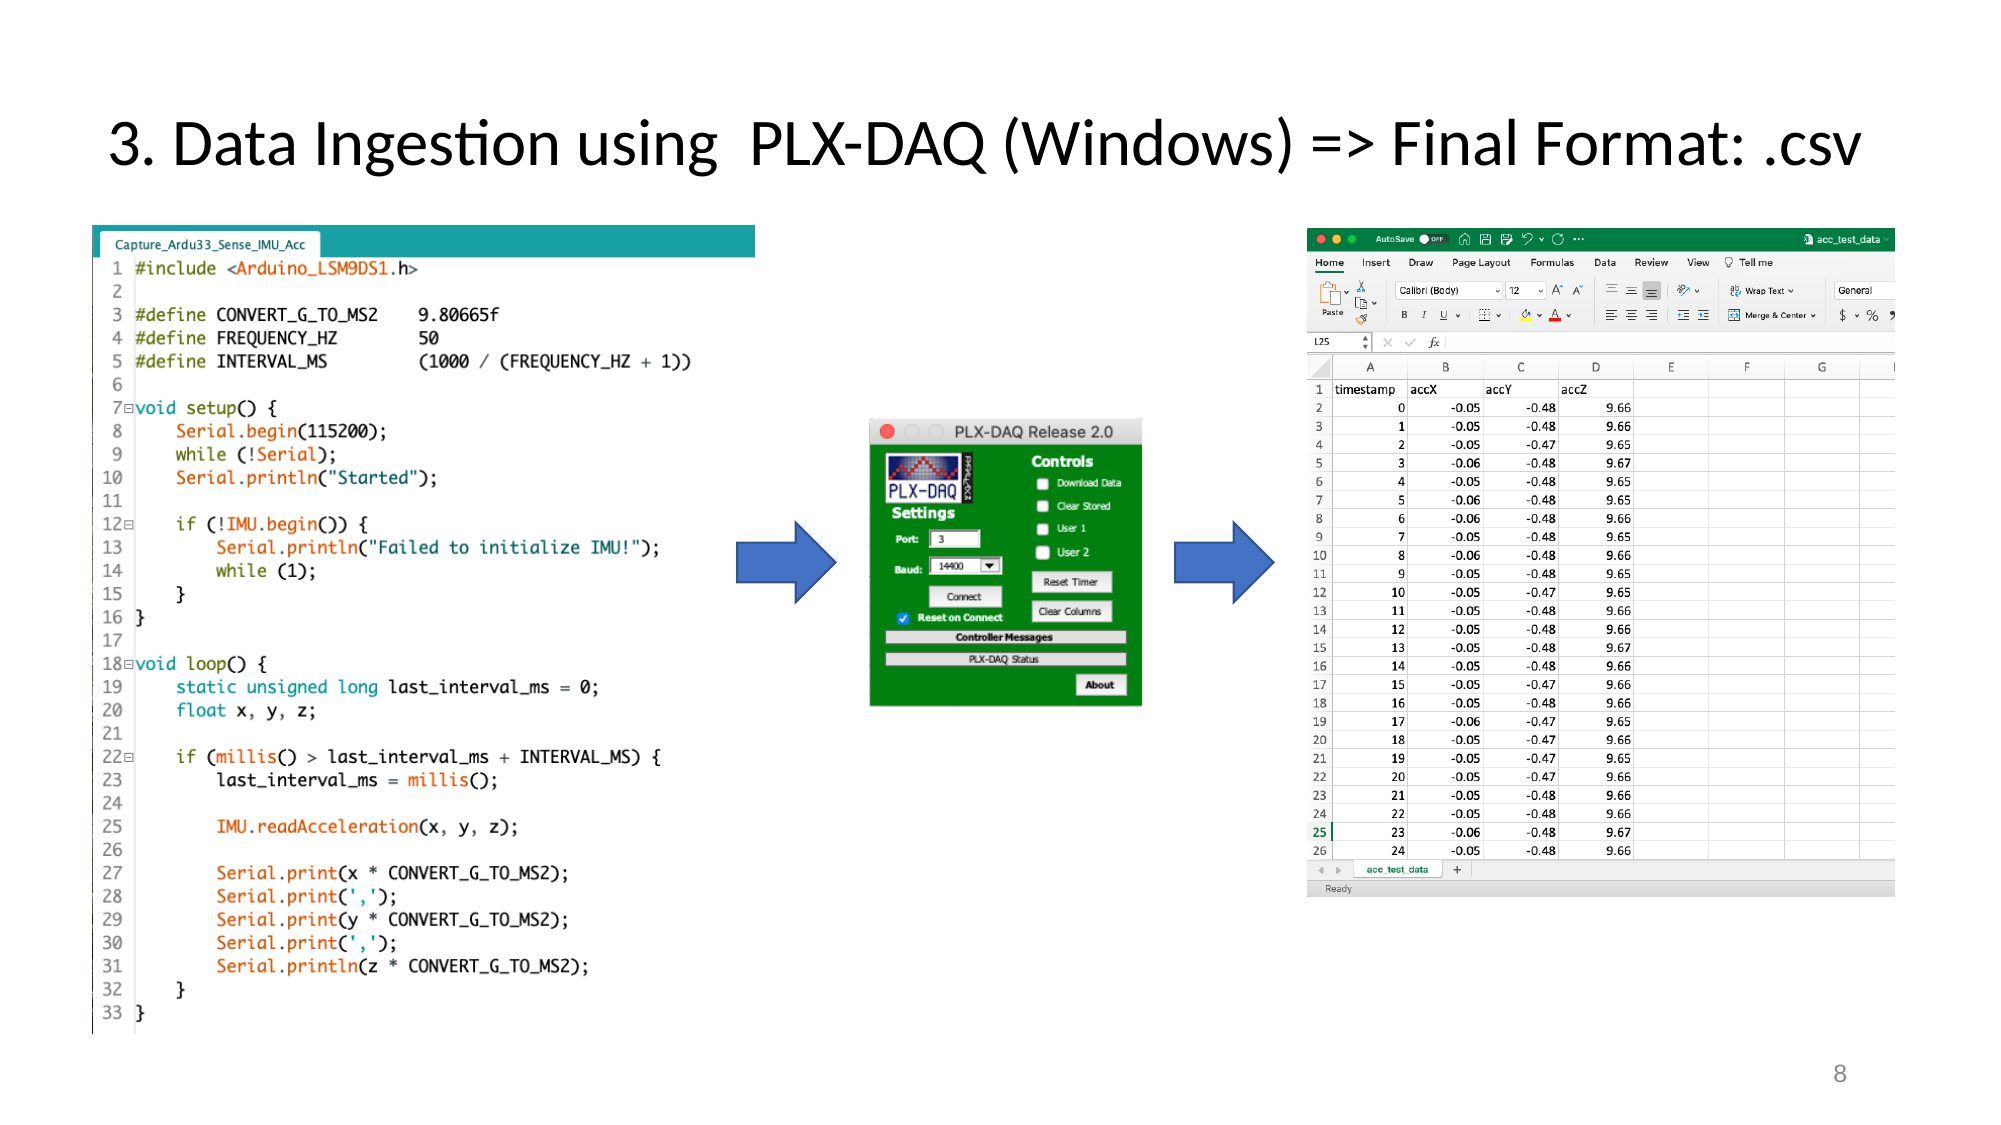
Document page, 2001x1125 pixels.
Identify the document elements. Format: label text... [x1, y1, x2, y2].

picture [869, 418, 1142, 707]
picture [91, 225, 755, 1034]
text_box [1175, 522, 1274, 603]
text_box 3. Data Ingestion using PLX-DAQ (Windows) => Final Format: .csv [92, 91, 1916, 187]
picture [1307, 228, 1895, 897]
text_box [759, 522, 836, 603]
